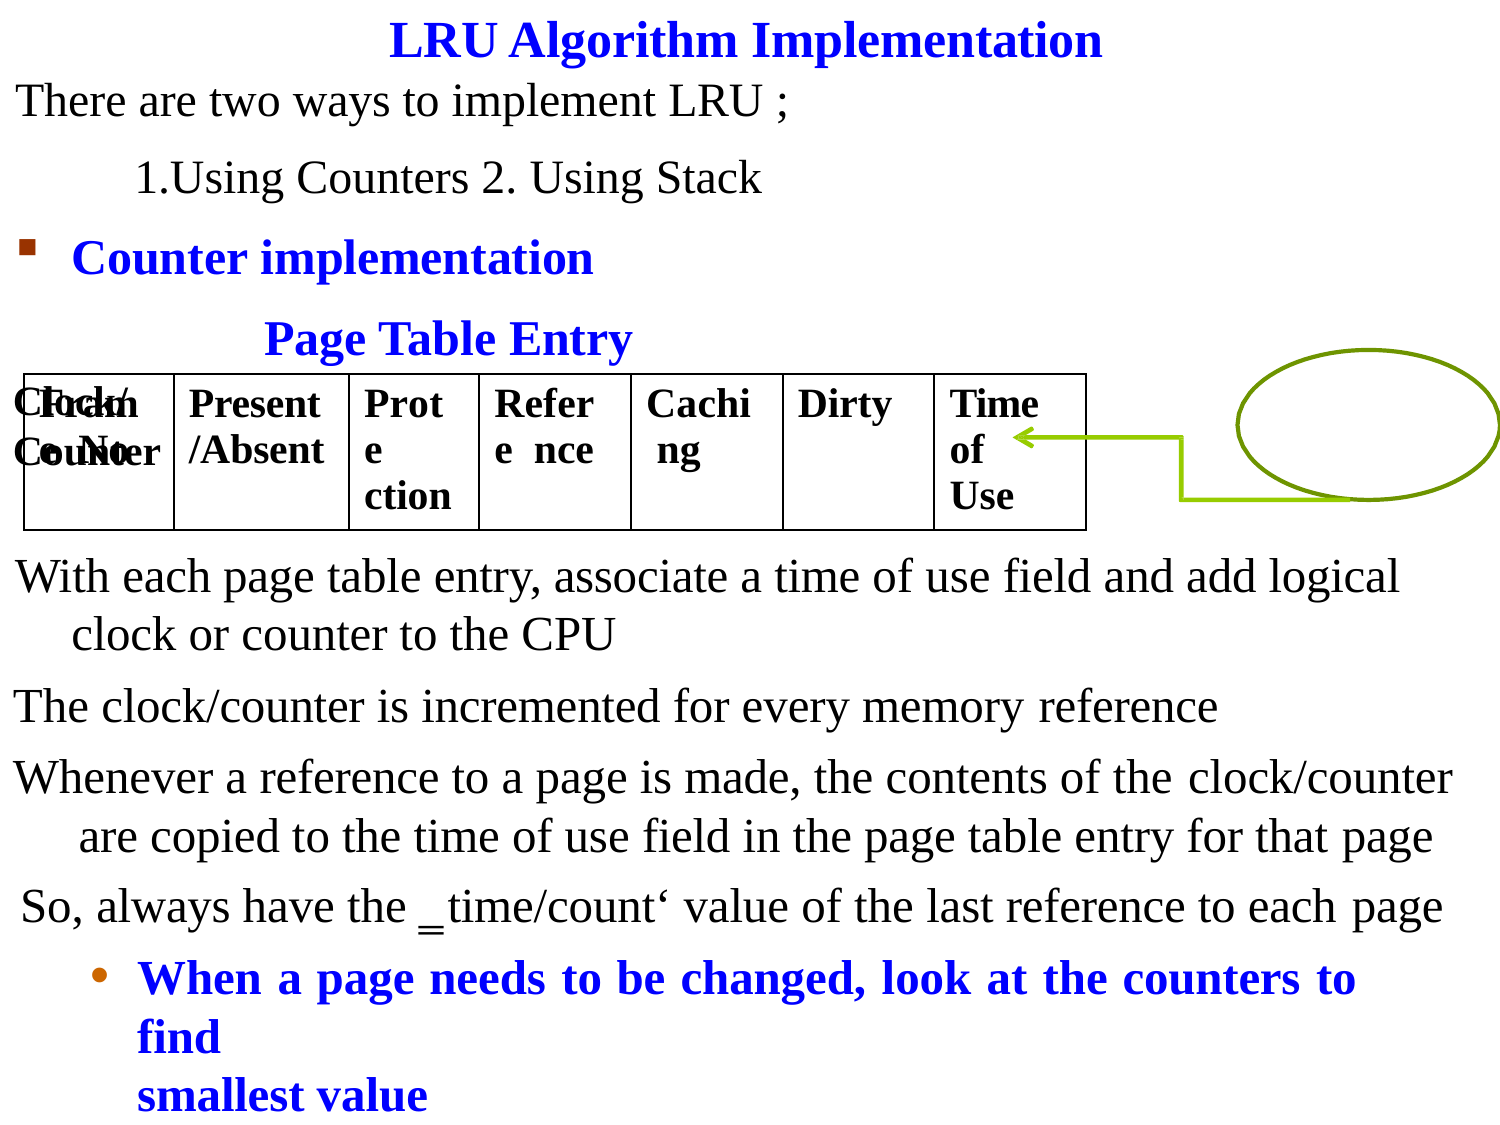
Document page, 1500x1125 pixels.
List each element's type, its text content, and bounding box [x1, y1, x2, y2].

text_box There are two ways to implement LRU ; 1.Using Counters 2. Using Stack Counter implementation Page Table Entry [12, 46, 794, 366]
text_box [1463, 372, 1500, 478]
text_box Clock/ Counter With each page table entry, associate a time of use field and add logical clock or counter to the CPU The clock/counter is incremented for every memory reference Whenever a reference to a page is made, the contents of the clock/counter are copied to the time of use field in the page table entry for that page So, always have the ‗ time/count‘ value of the last reference to each page When a page needs to be changed, look at the counters to find smallest value Search through table needed [12, 371, 1463, 1125]
text_box [1277, 349, 1460, 371]
text_box [1012, 426, 1351, 503]
title LRU Algorithm Implementation [387, 3, 1113, 194]
